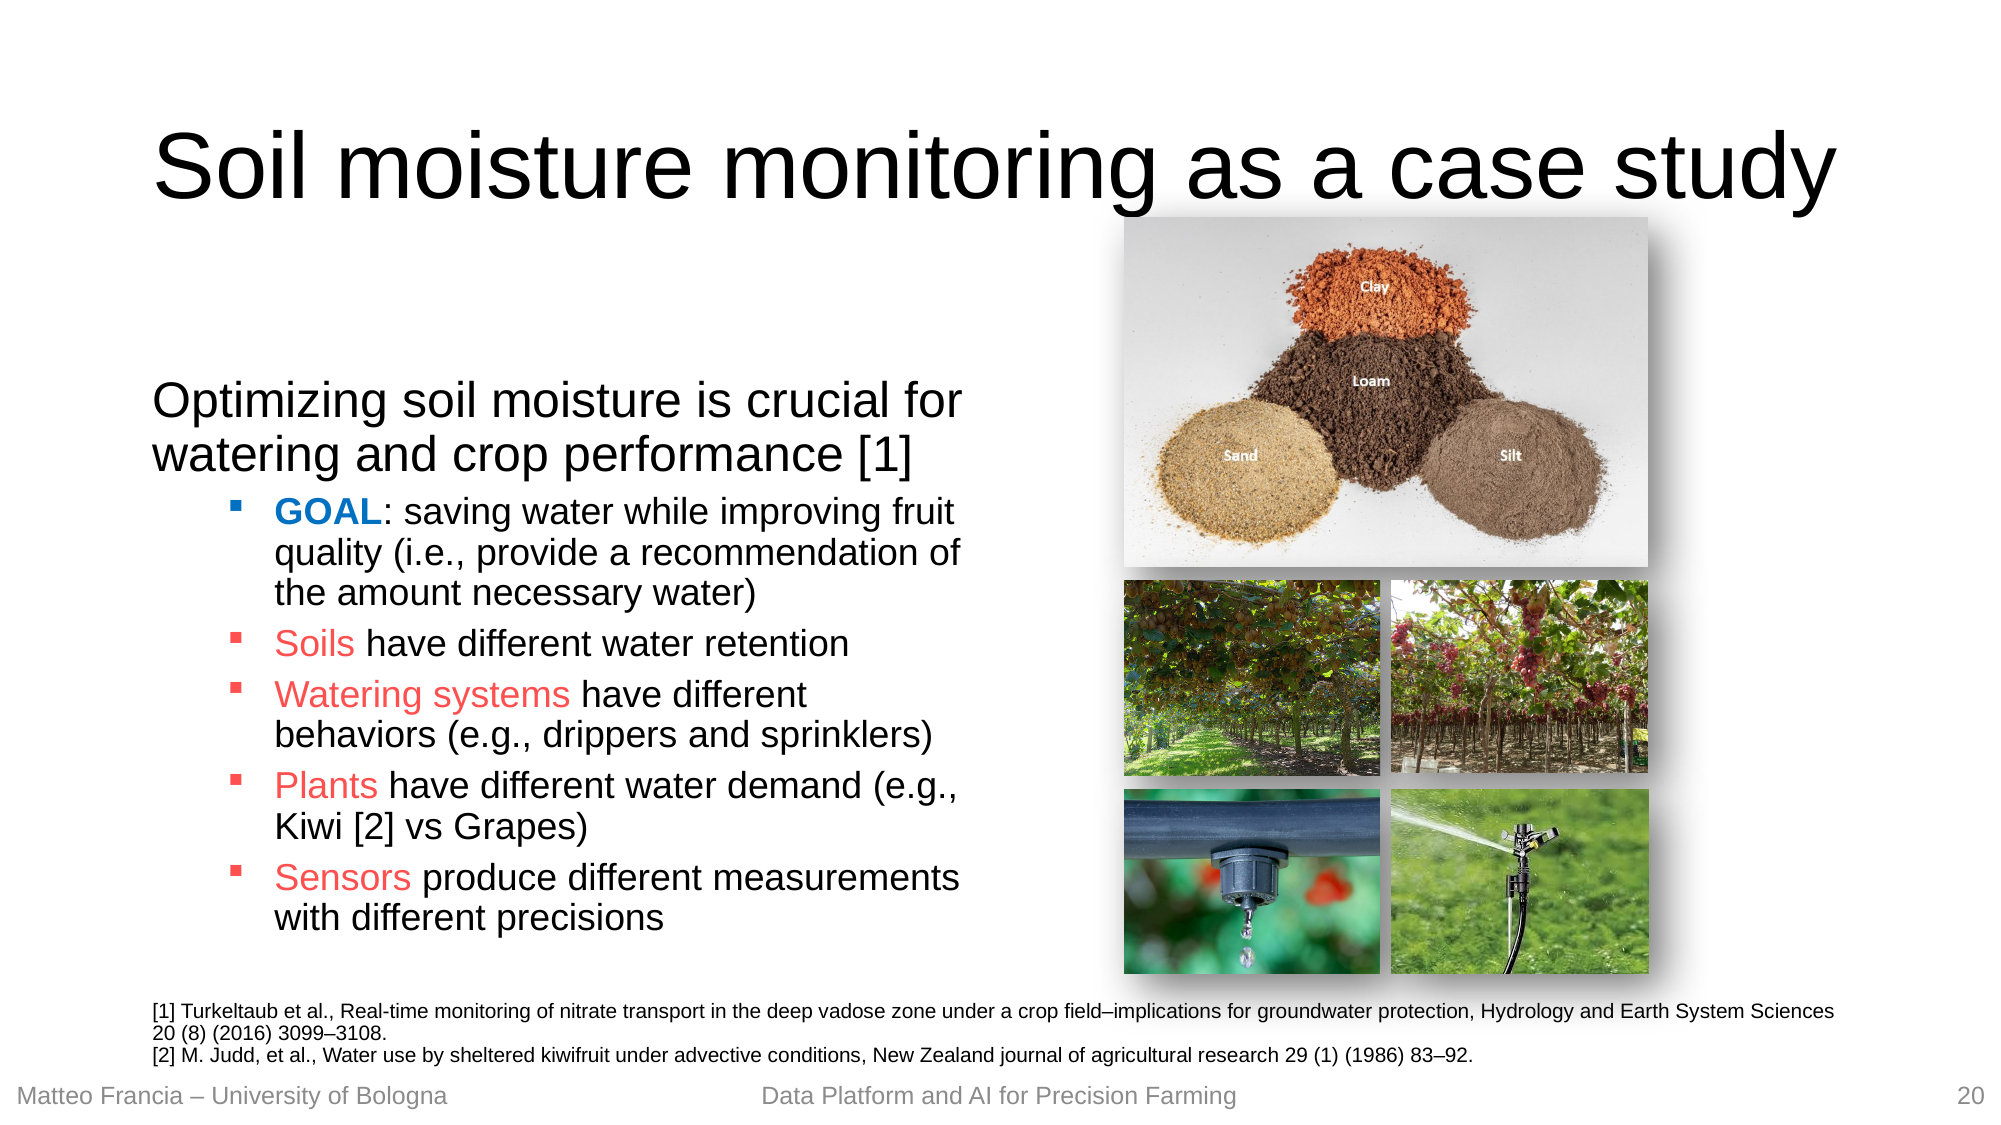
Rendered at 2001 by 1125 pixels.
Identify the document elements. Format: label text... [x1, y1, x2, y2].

list Optimizing soil moisture is crucial for watering and crop performance [1] GOAL: saving water while improving fruit quality (i.e., provide a recommendation of the amount necessary water) Soils have different water retention Watering systems have different behaviors (e.g., drippers and sprinklers) Plants have different water demand (e.g., Kiwi [2] vs Grapes) Sensors produce different measurements with different precisions [137, 299, 988, 1003]
picture [1124, 217, 1648, 567]
picture [1391, 580, 1648, 773]
title Soil moisture monitoring as a case study [137, 59, 1863, 278]
picture [1391, 789, 1649, 974]
picture [1124, 580, 1381, 776]
slide_number 20 [1550, 1065, 2000, 1125]
list [1] Turkeltaub et al., Real-time monitoring of nitrate transport in the deep vadose zone under a crop field–implications for groundwater protection, Hydrology and Earth System Sciences 20 (8) (2016) 3099–3108. [2] M. Judd, et al., Water use by sheltered kiwifruit under advective conditions, New Zealand journal of agricultural research 29 (1) (1986) 83–92. [137, 1003, 1863, 1064]
footer Matteo Francia – University of Bologna [0, 1065, 466, 1125]
picture [1124, 789, 1380, 974]
